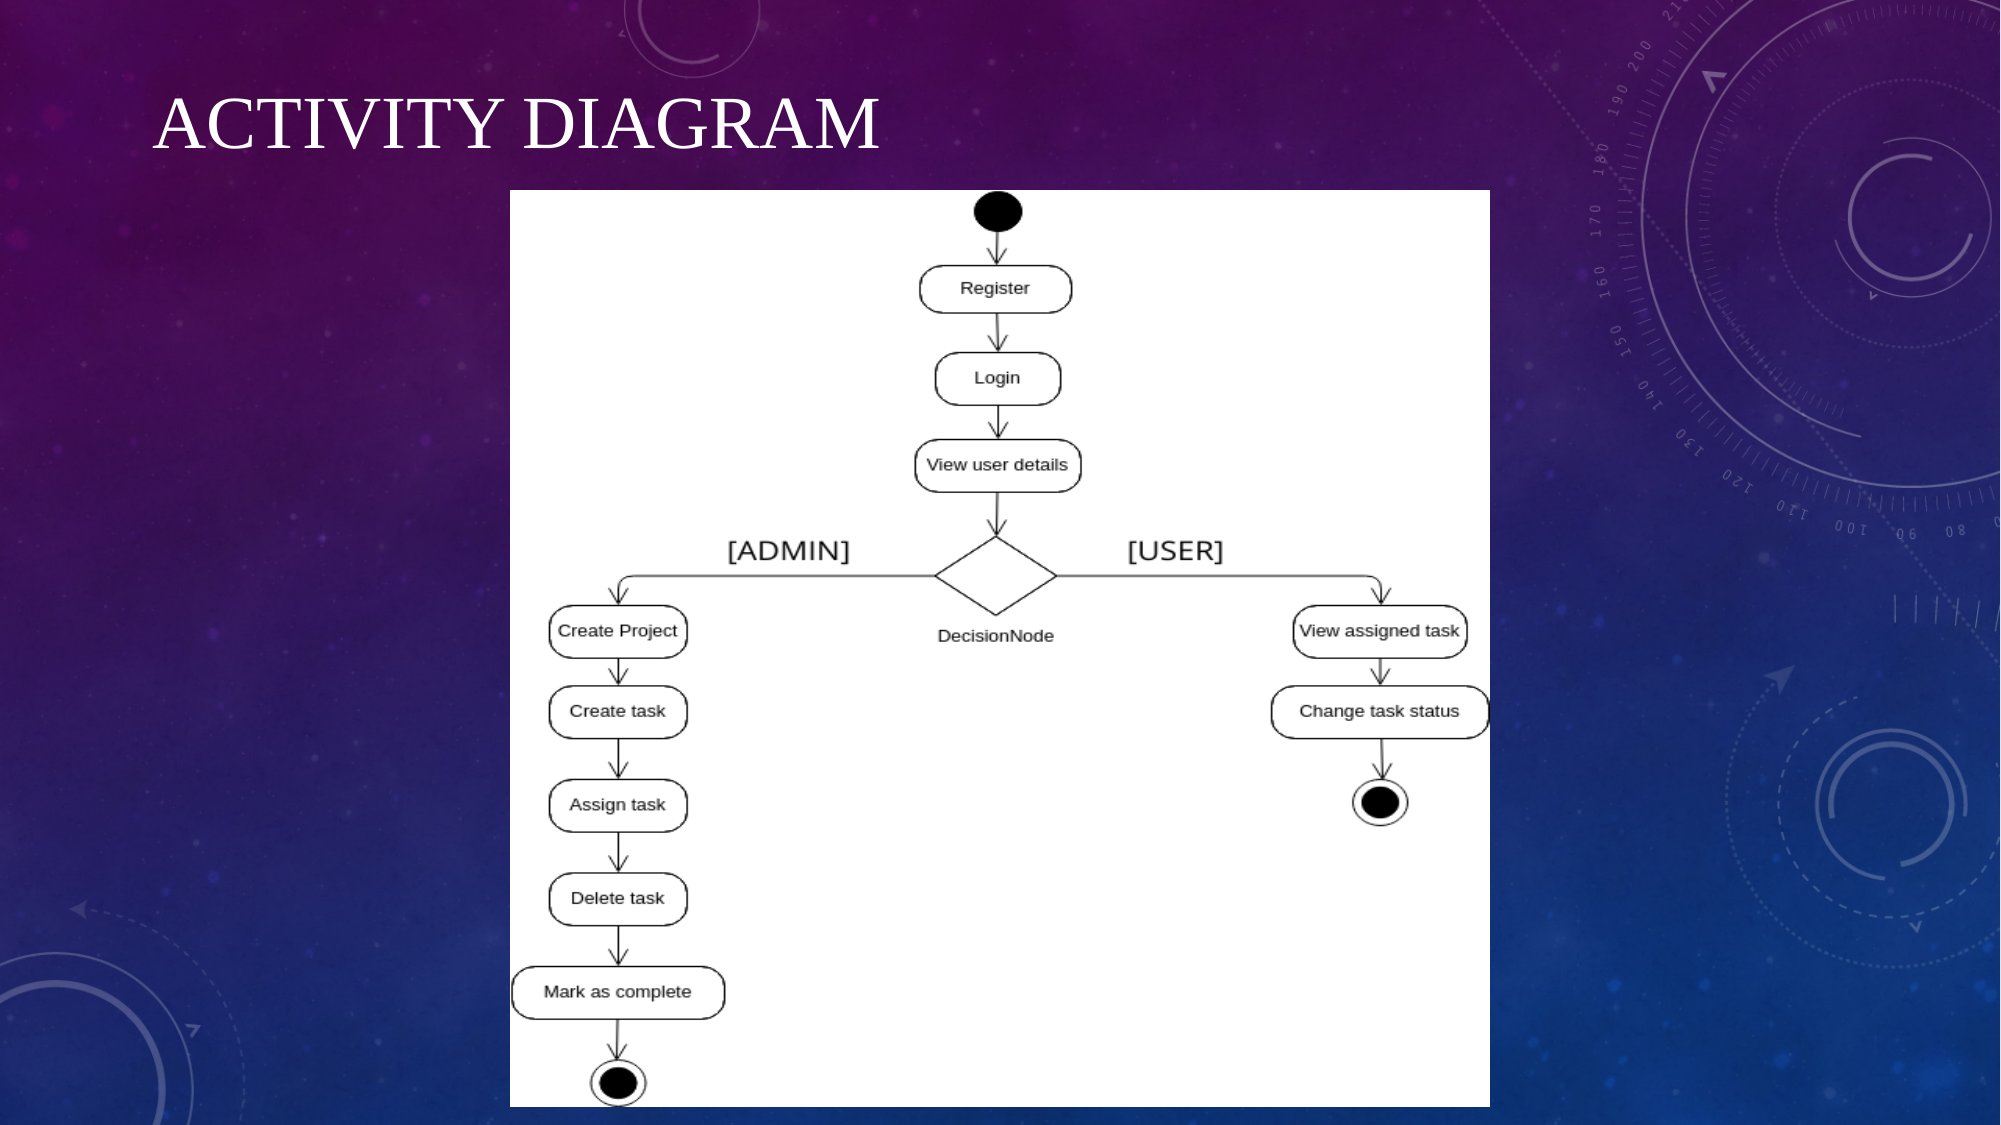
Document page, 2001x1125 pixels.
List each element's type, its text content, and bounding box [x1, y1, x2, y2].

picture [0, 0, 2001, 1125]
title Activity diagram [137, 59, 1863, 178]
